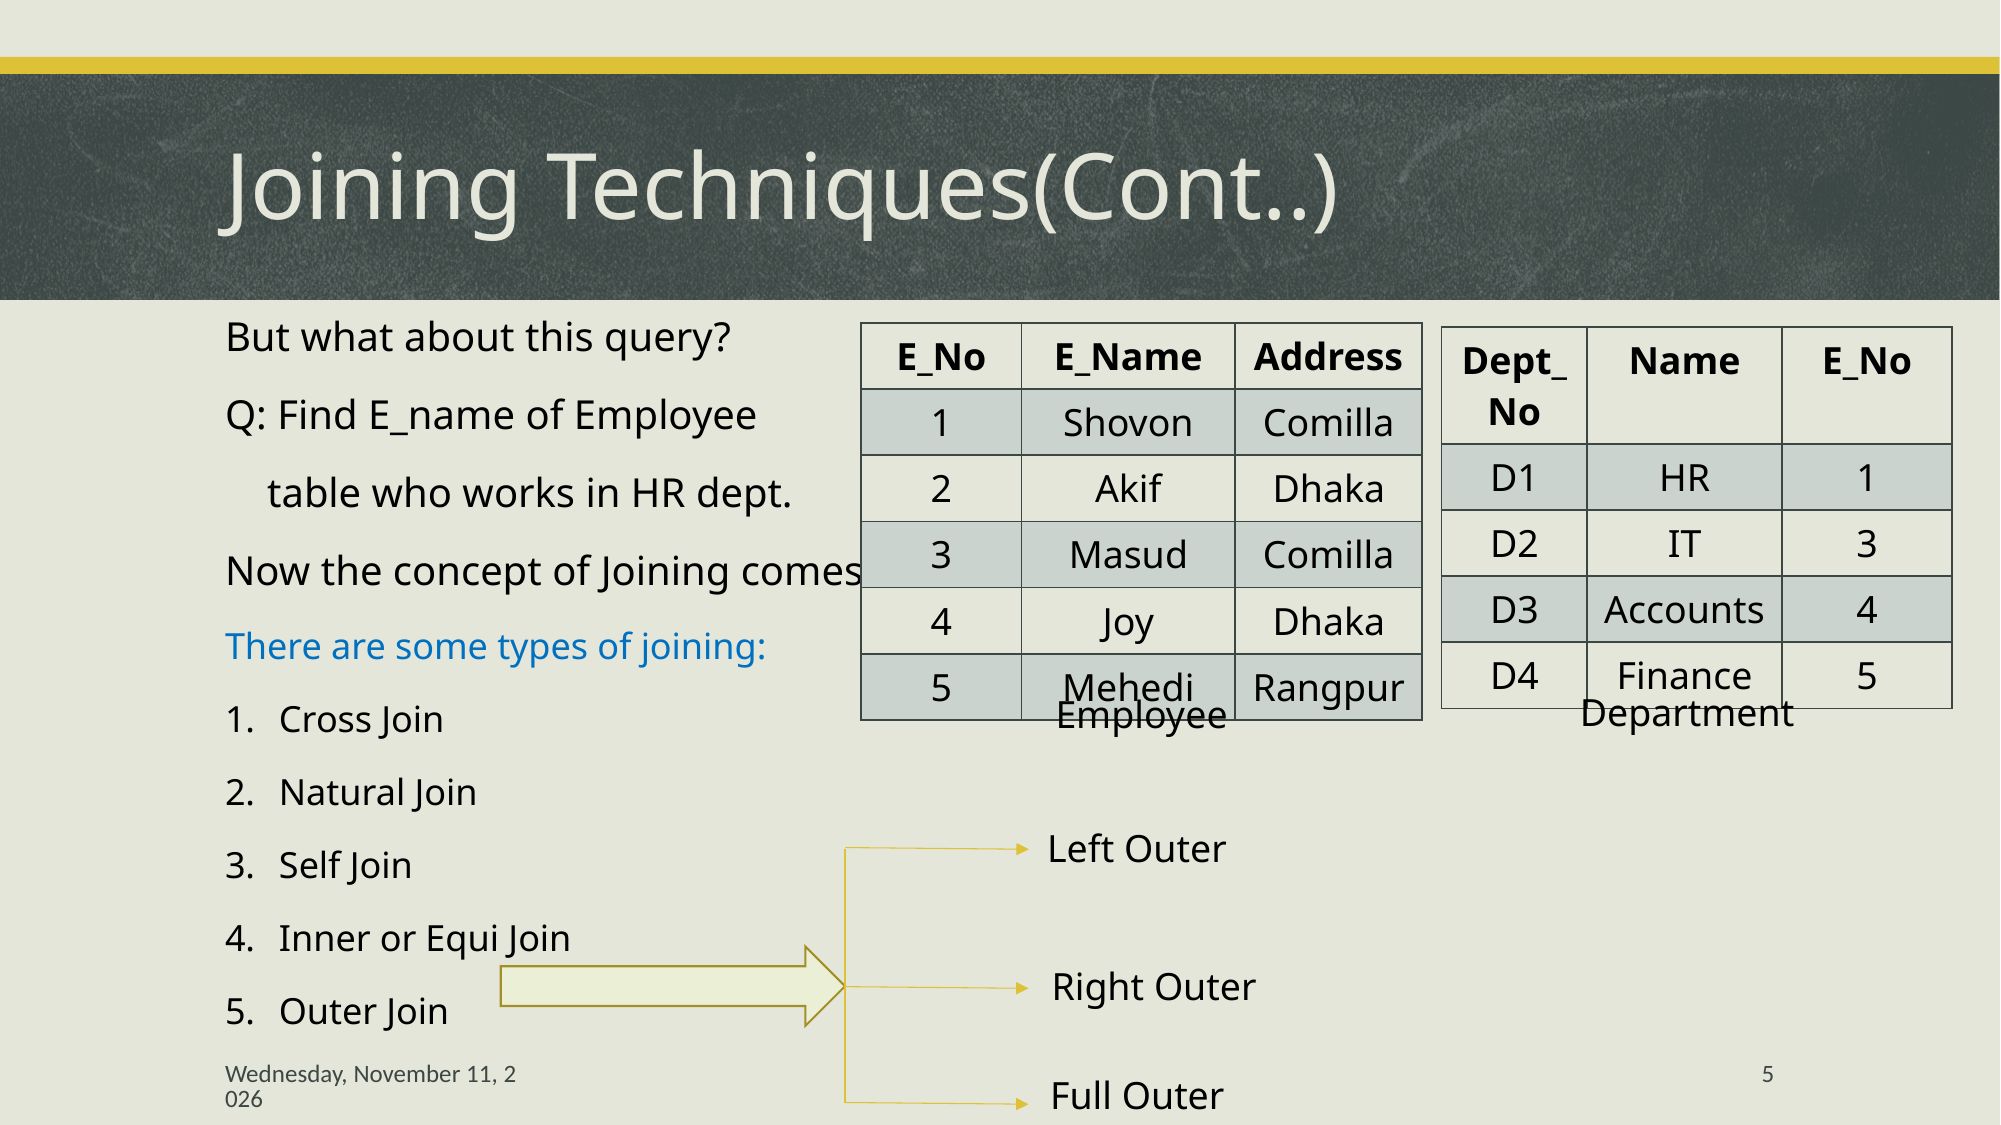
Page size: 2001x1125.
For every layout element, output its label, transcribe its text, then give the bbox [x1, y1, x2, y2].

table_cell Mehedi [1022, 655, 1234, 683]
table_cell 5 [862, 655, 1021, 719]
table_cell D1 [1442, 445, 1586, 509]
table_cell Rangpur [1236, 655, 1421, 719]
text_box Left Outer [1032, 817, 1272, 877]
text_box Employee [989, 683, 1294, 743]
table_cell Finance [1588, 643, 1781, 681]
table_cell 3 [1783, 511, 1951, 575]
table_cell 1 [862, 390, 1021, 454]
table_header Name [1588, 328, 1781, 443]
table_cell Shovon [1022, 390, 1234, 454]
table_header E_Name [1022, 324, 1234, 388]
text_box Department [1535, 681, 1840, 742]
table_cell D2 [1442, 511, 1586, 575]
table_cell 4 [862, 588, 1021, 653]
table_cell 1 [1783, 445, 1951, 509]
text_box [499, 943, 844, 1029]
table_cell Masud [1022, 522, 1234, 587]
table_header Dept_No [1442, 328, 1586, 443]
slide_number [210, 1042, 534, 1103]
table_cell 4 [1783, 577, 1951, 641]
table_cell Accounts [1588, 577, 1781, 641]
table_cell Dhaka [1236, 456, 1421, 521]
text_box Full Outer [1035, 1064, 1275, 1124]
table_cell Dhaka [1236, 588, 1421, 653]
table_cell Comilla [1236, 522, 1421, 587]
table_cell D3 [1442, 577, 1586, 641]
table_cell Akif [1022, 456, 1234, 521]
table_cell 2 [862, 456, 1021, 521]
table_header Address [1236, 324, 1421, 388]
list But what about this query? Q: Find E_name of Employee table who works in HR dept. Now the concept of Joining comes There are some types of joining: Cross Join Natural Join Self Join Inner or Equi Join Outer Join [210, 304, 1790, 1047]
text_box Right Outer [1036, 955, 1277, 1016]
picture [0, 74, 2000, 300]
table_header E_No [862, 324, 1021, 388]
table_cell Joy [1022, 588, 1234, 653]
table_cell HR [1588, 445, 1781, 509]
table_header E_No [1783, 328, 1951, 443]
slide_number 5 [1466, 1042, 1790, 1103]
table_cell IT [1588, 511, 1781, 575]
title Joining Techniques(Cont..) [210, 76, 1790, 300]
table_cell D4 [1442, 643, 1586, 708]
table_cell Comilla [1236, 390, 1421, 454]
table_cell 3 [862, 522, 1021, 587]
table_cell 5 [1783, 643, 1951, 708]
